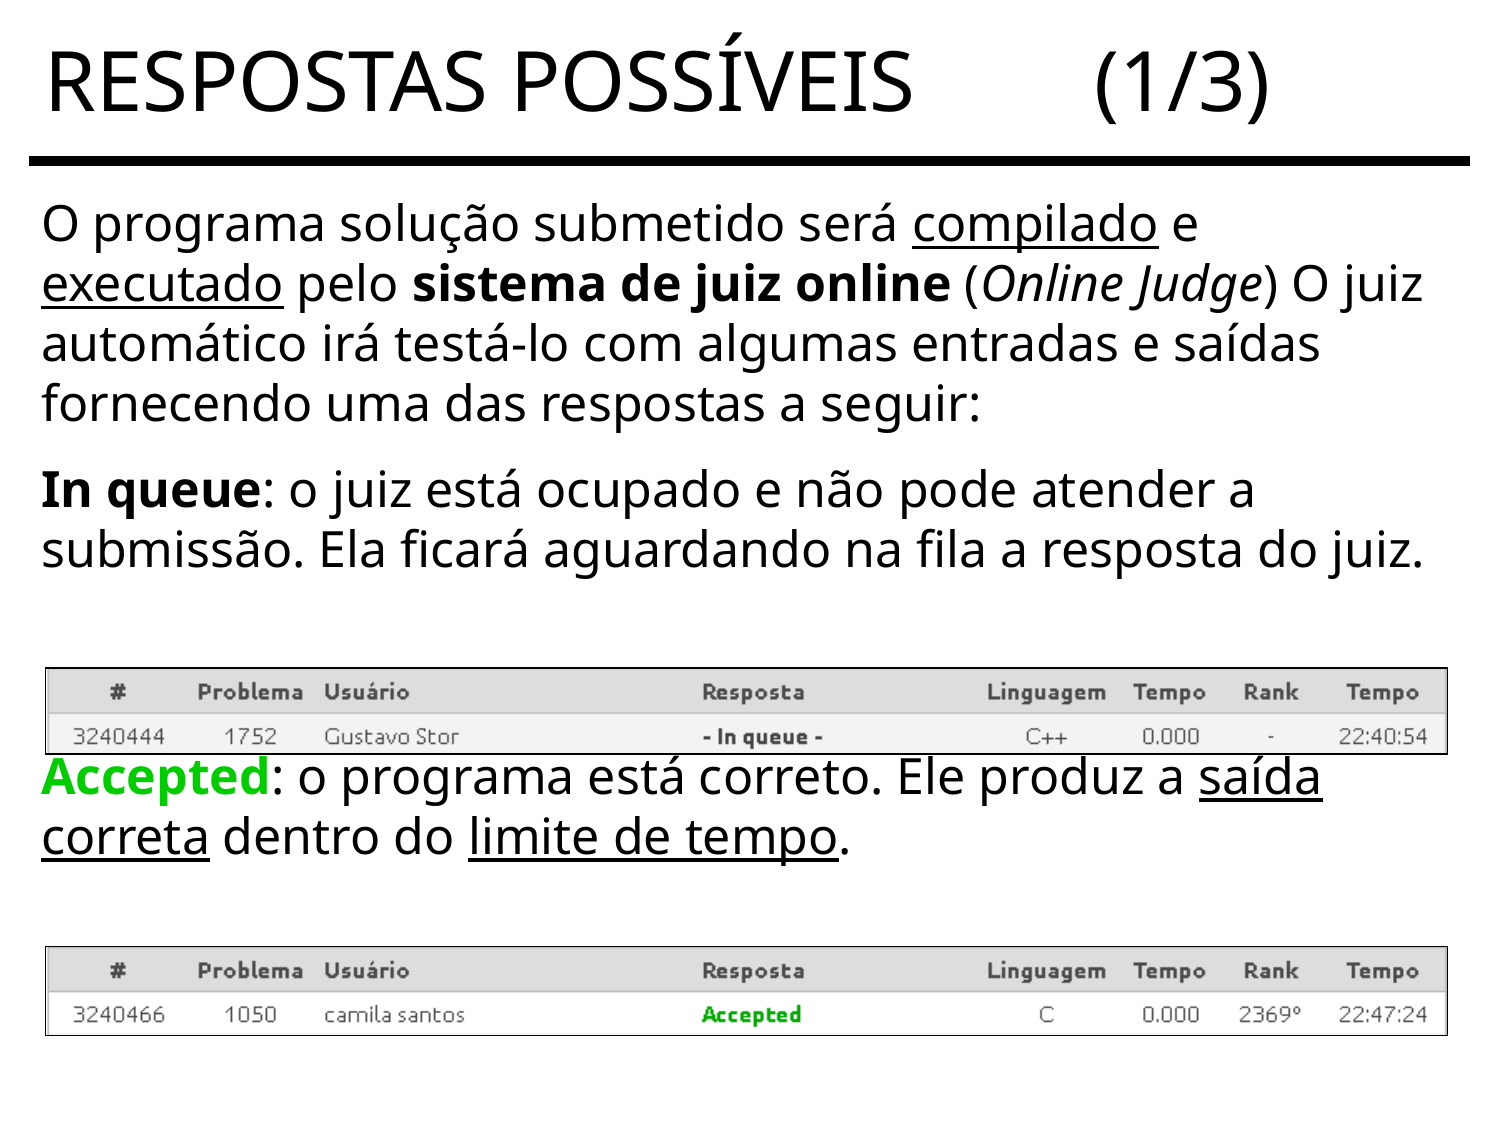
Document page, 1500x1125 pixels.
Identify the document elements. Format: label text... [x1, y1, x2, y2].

picture [46, 947, 1448, 1036]
picture [46, 668, 1448, 754]
title RESPOSTAS POSSÍVEIS (1/3) [29, 7, 1483, 149]
text_box O programa solução submetido será compilado e executado pelo sistema de juiz online (Online Judge) O juiz automático irá testá-lo com algumas entradas e saídas fornecendo uma das respostas a seguir: In queue: o juiz está ocupado e não pode atender a submissão. Ela ficará aguardando na fila a resposta do juiz. Accepted: o programa está correto. Ele produz a saída correta dentro do limite de tempo. [26, 184, 1471, 1094]
